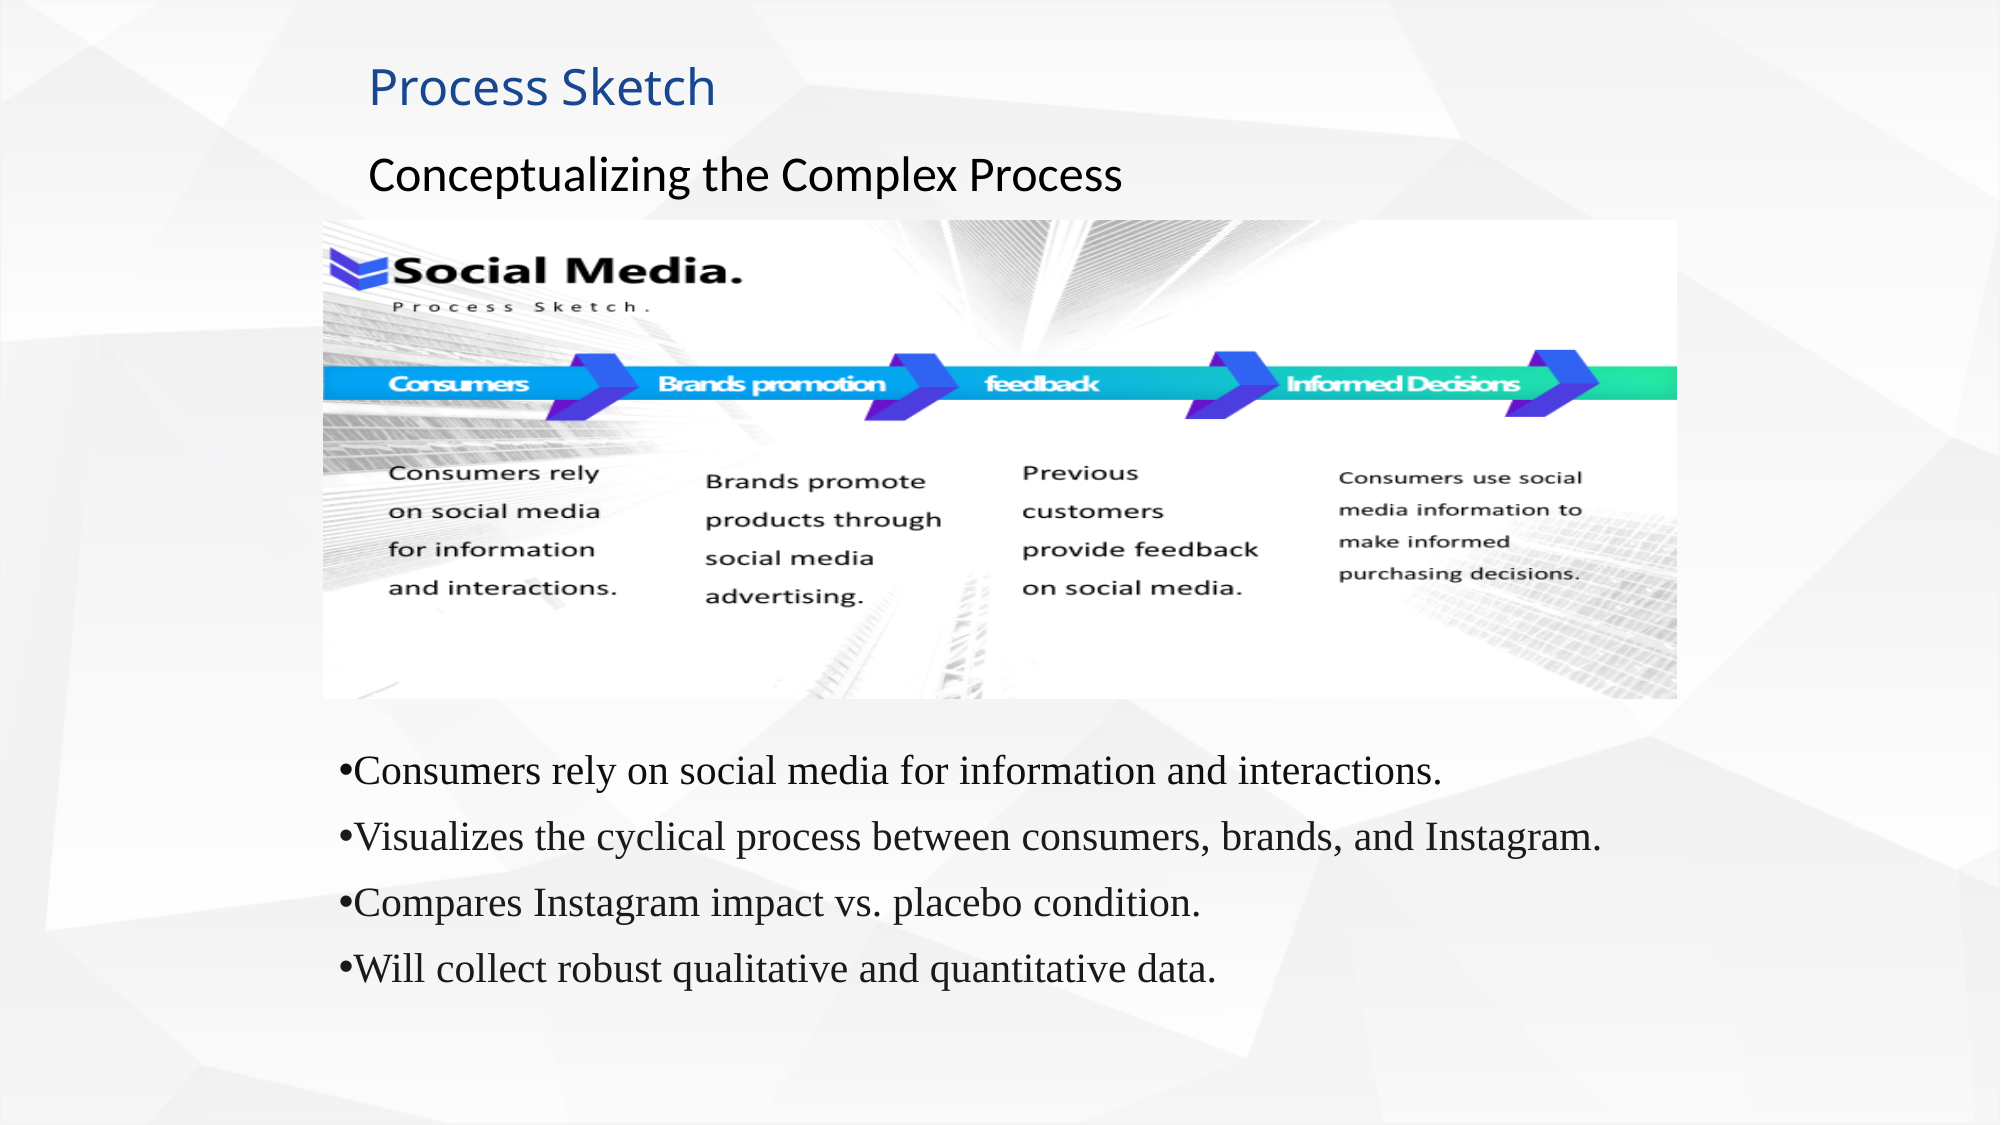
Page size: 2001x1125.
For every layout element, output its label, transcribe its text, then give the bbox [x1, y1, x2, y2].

text_box Process Sketch [353, 48, 1227, 123]
picture [0, 0, 2001, 1125]
text_box Conceptualizing the Complex Process [353, 134, 1537, 209]
text_box Consumers rely on social media for information and interactions. Visualizes the cyclical process between consumers, brands, and Instagram. Compares Instagram impact vs. placebo condition. Will collect robust qualitative and quantitative data. [323, 741, 1864, 1068]
